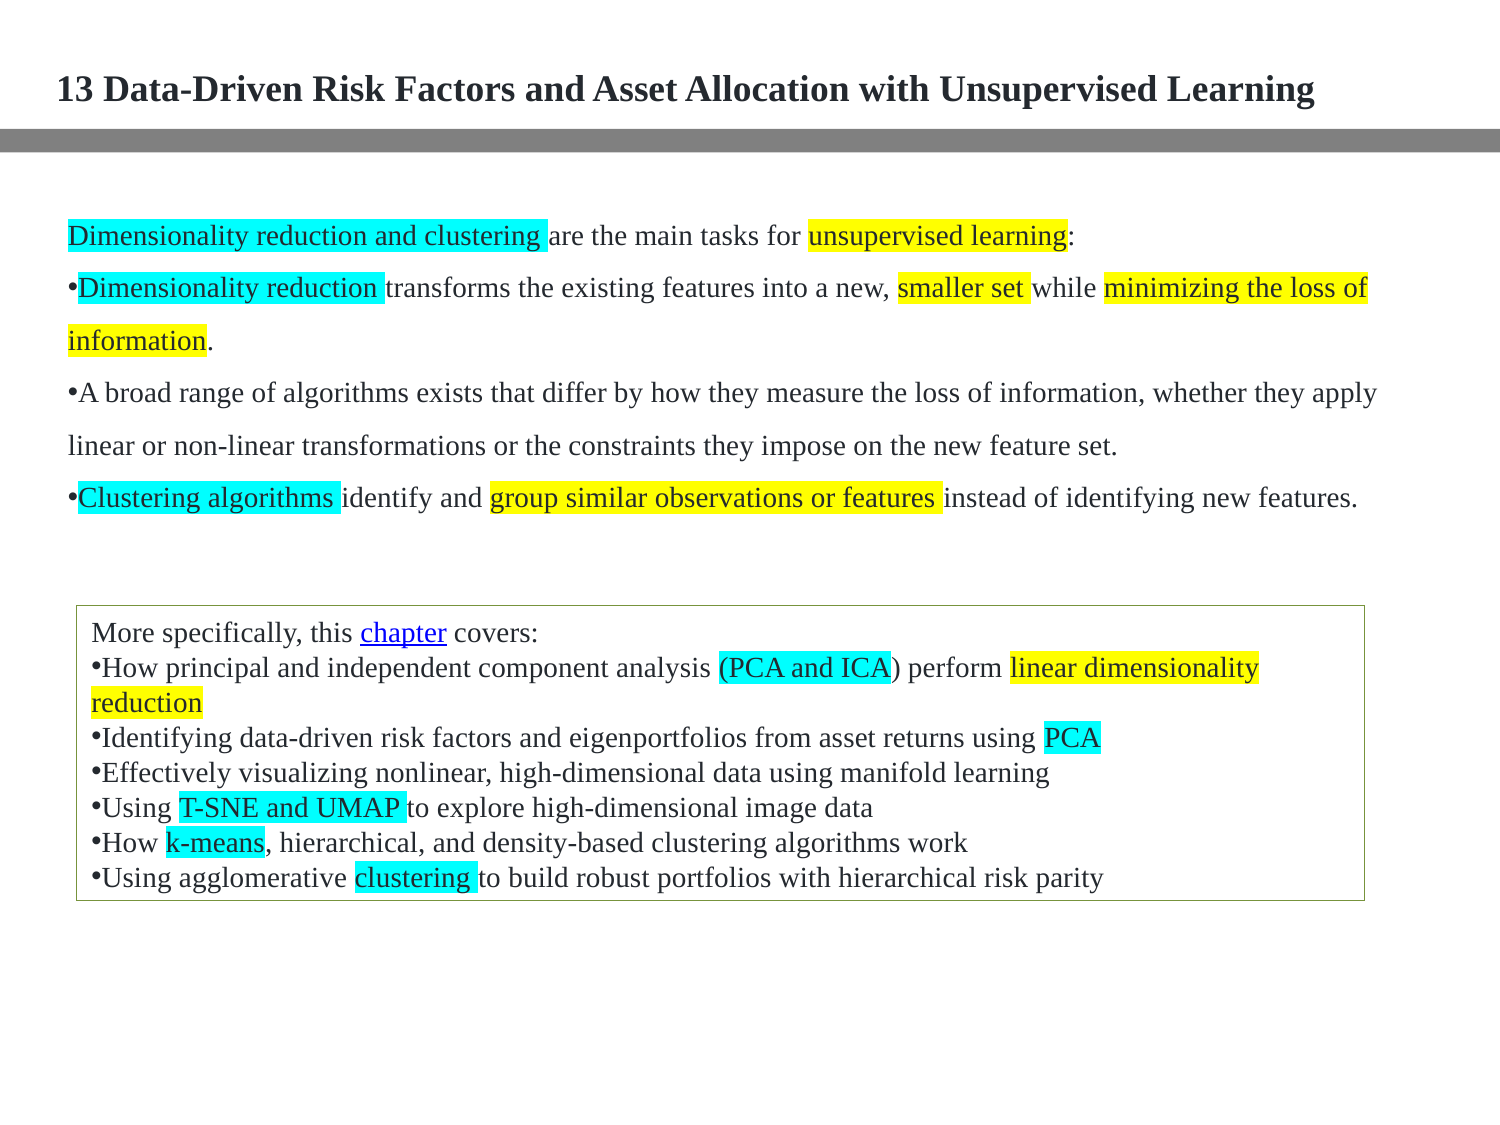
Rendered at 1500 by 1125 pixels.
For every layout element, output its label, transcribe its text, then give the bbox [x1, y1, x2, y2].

text_box [22, 46, 1195, 129]
text_box More specifically, this chapter covers: How principal and independent component analysis (PCA and ICA) perform linear dimensionality reduction Identifying data-driven risk factors and eigenportfolios from asset returns using PCA Effectively visualizing nonlinear, high-dimensional data using manifold learning Using T-SNE and UMAP to explore high-dimensional image data How k-means, hierarchical, and density-based clustering algorithms work Using agglomerative clustering to build robust portfolios with hierarchical risk parity [76, 605, 1365, 901]
text_box [0, 128, 1500, 153]
text_box 13 Data-Driven Risk Factors and Asset Allocation with Unsupervised Learning [41, 56, 1365, 117]
text_box Dimensionality reduction and clustering are the main tasks for unsupervised learning: Dimensionality reduction transforms the existing features into a new, smaller set while minimizing the loss of information. A broad range of algorithms exists that differ by how they measure the loss of information, whether they apply linear or non-linear transformations or the constraints they impose on the new feature set. Clustering algorithms identify and group similar observations or features instead of identifying new features. [53, 191, 1459, 521]
